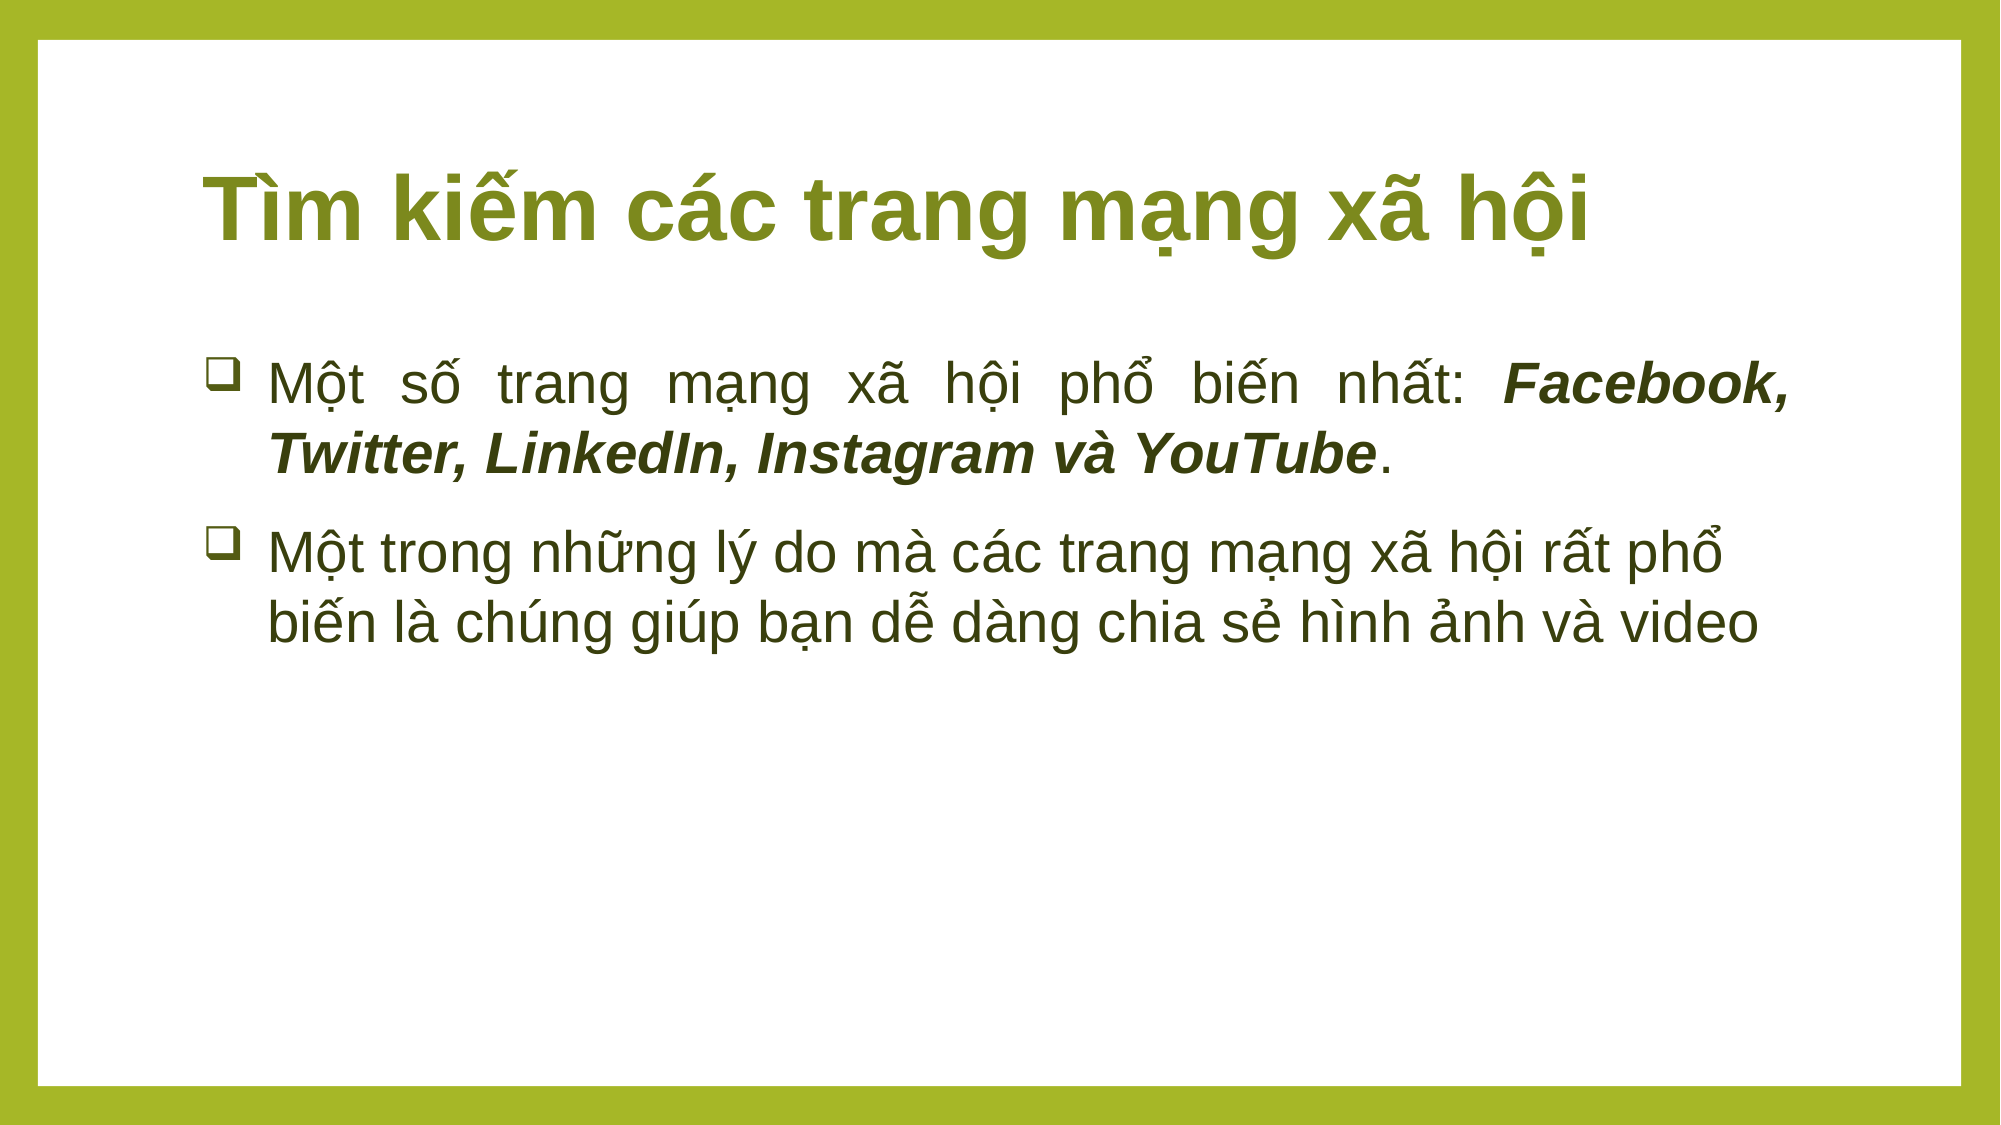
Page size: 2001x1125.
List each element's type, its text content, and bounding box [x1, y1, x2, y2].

list Một số trang mạng xã hội phổ biến nhất: Facebook, Twitter, LinkedIn, Instagram và YouTube. Một trong những lý do mà các trang mạng xã hội rất phổ biến là chúng giúp bạn dễ dàng chia sẻ hình ảnh và video [187, 337, 1808, 1000]
title Tìm kiếm các trang mạng xã hội [187, 99, 1808, 323]
